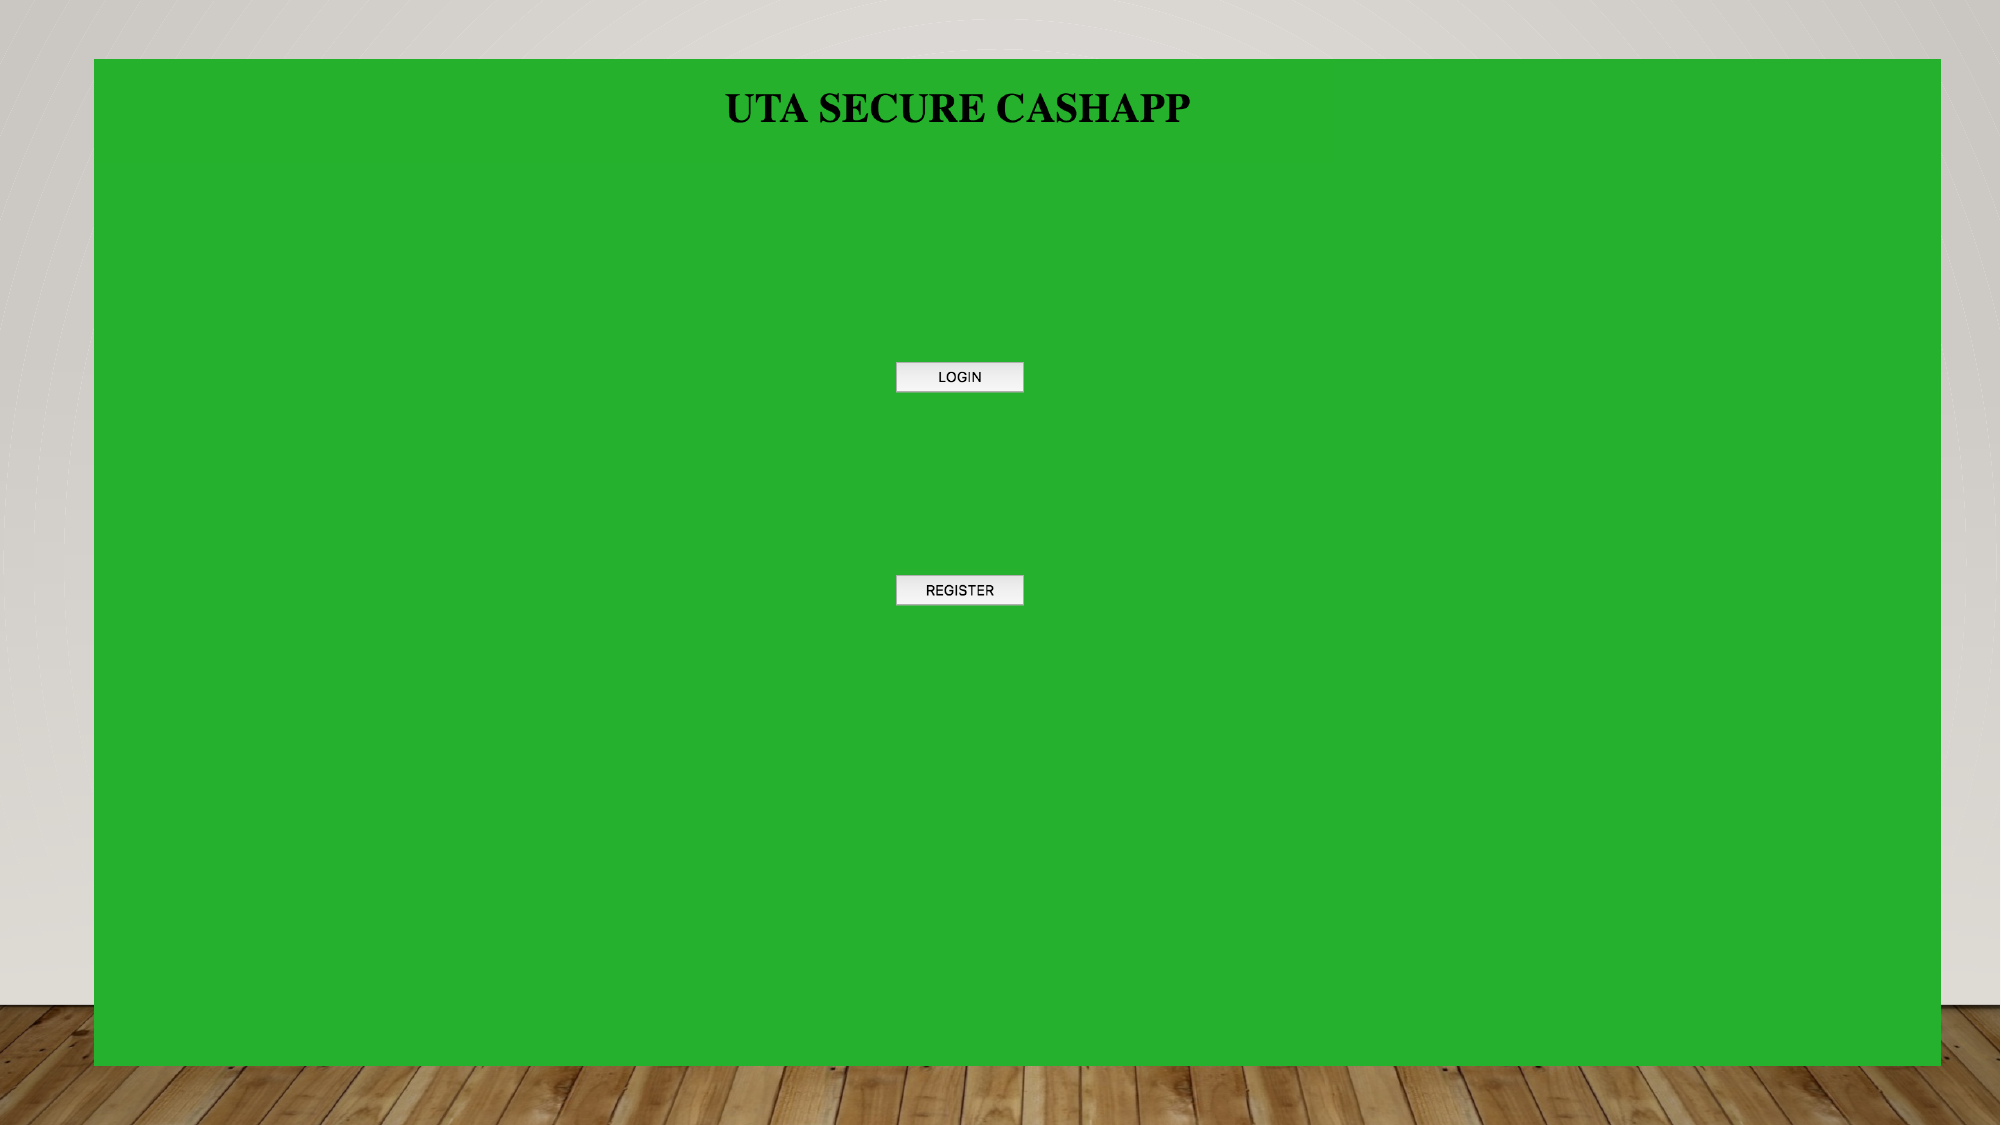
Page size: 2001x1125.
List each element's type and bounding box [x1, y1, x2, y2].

picture [0, 1005, 2000, 1125]
list [94, 59, 1941, 1066]
